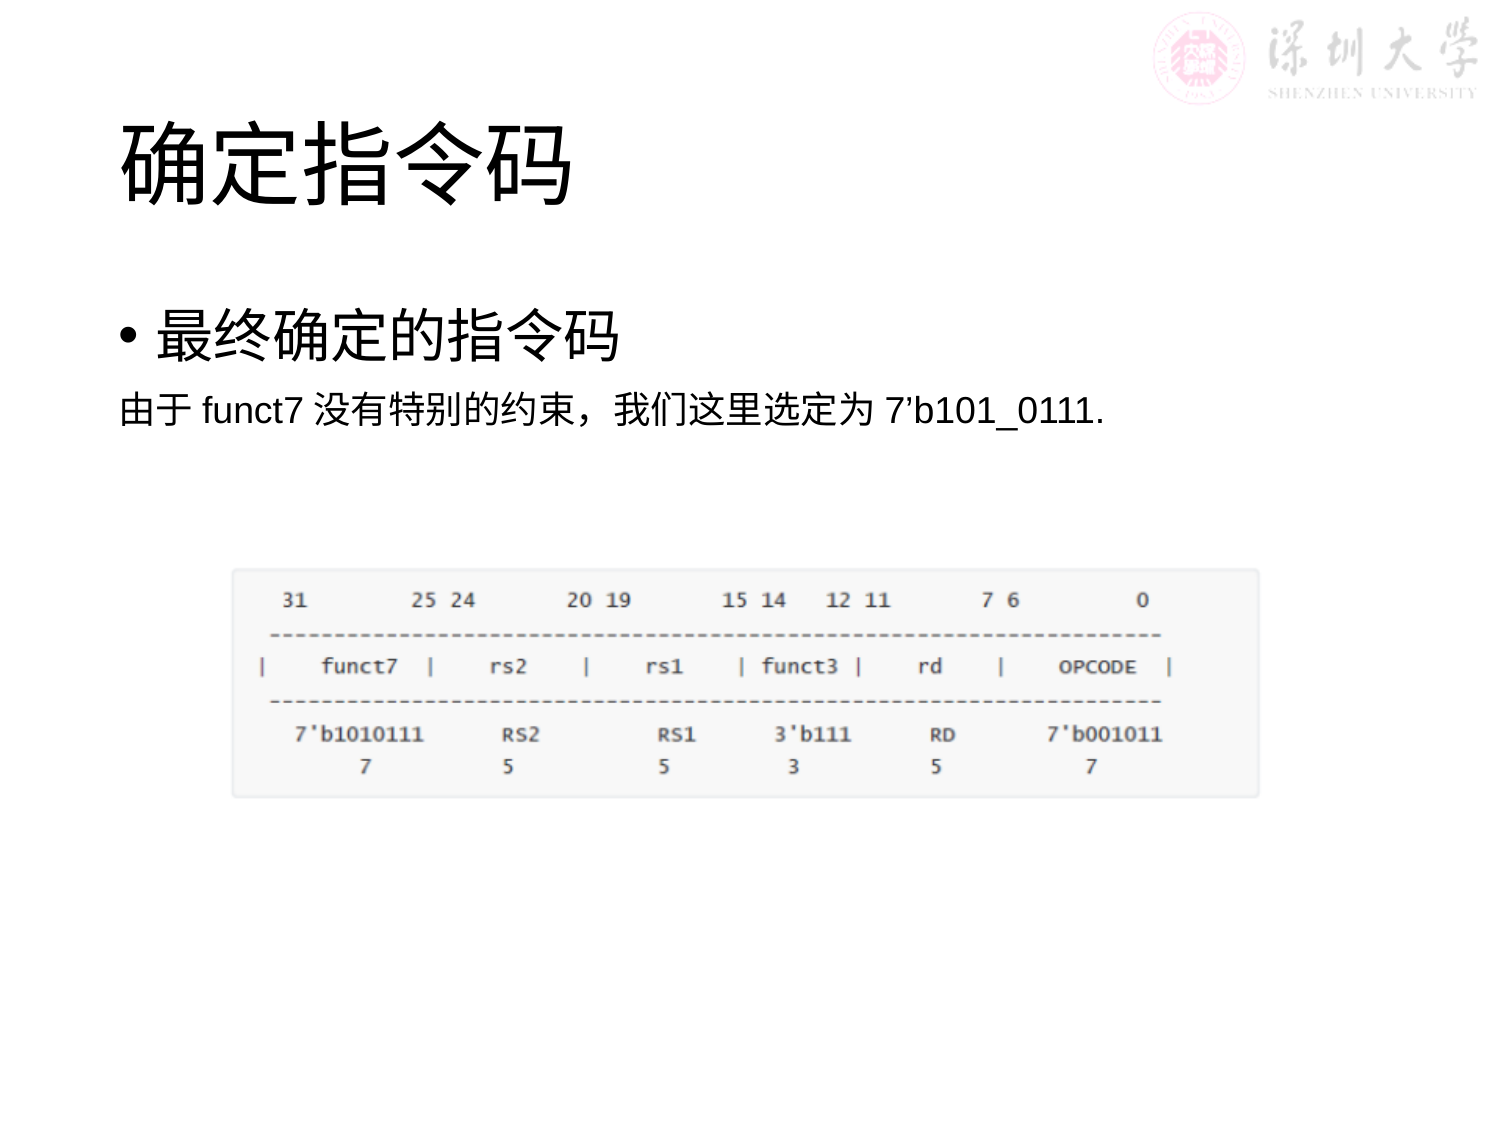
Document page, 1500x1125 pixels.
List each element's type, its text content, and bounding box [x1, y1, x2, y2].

title 确定指令码 [103, 59, 1397, 278]
picture [226, 562, 1274, 808]
list 最终确定的指令码 由于funct7没有特别的约束，我们这里选定为7’b101_0111. [103, 299, 1397, 1014]
